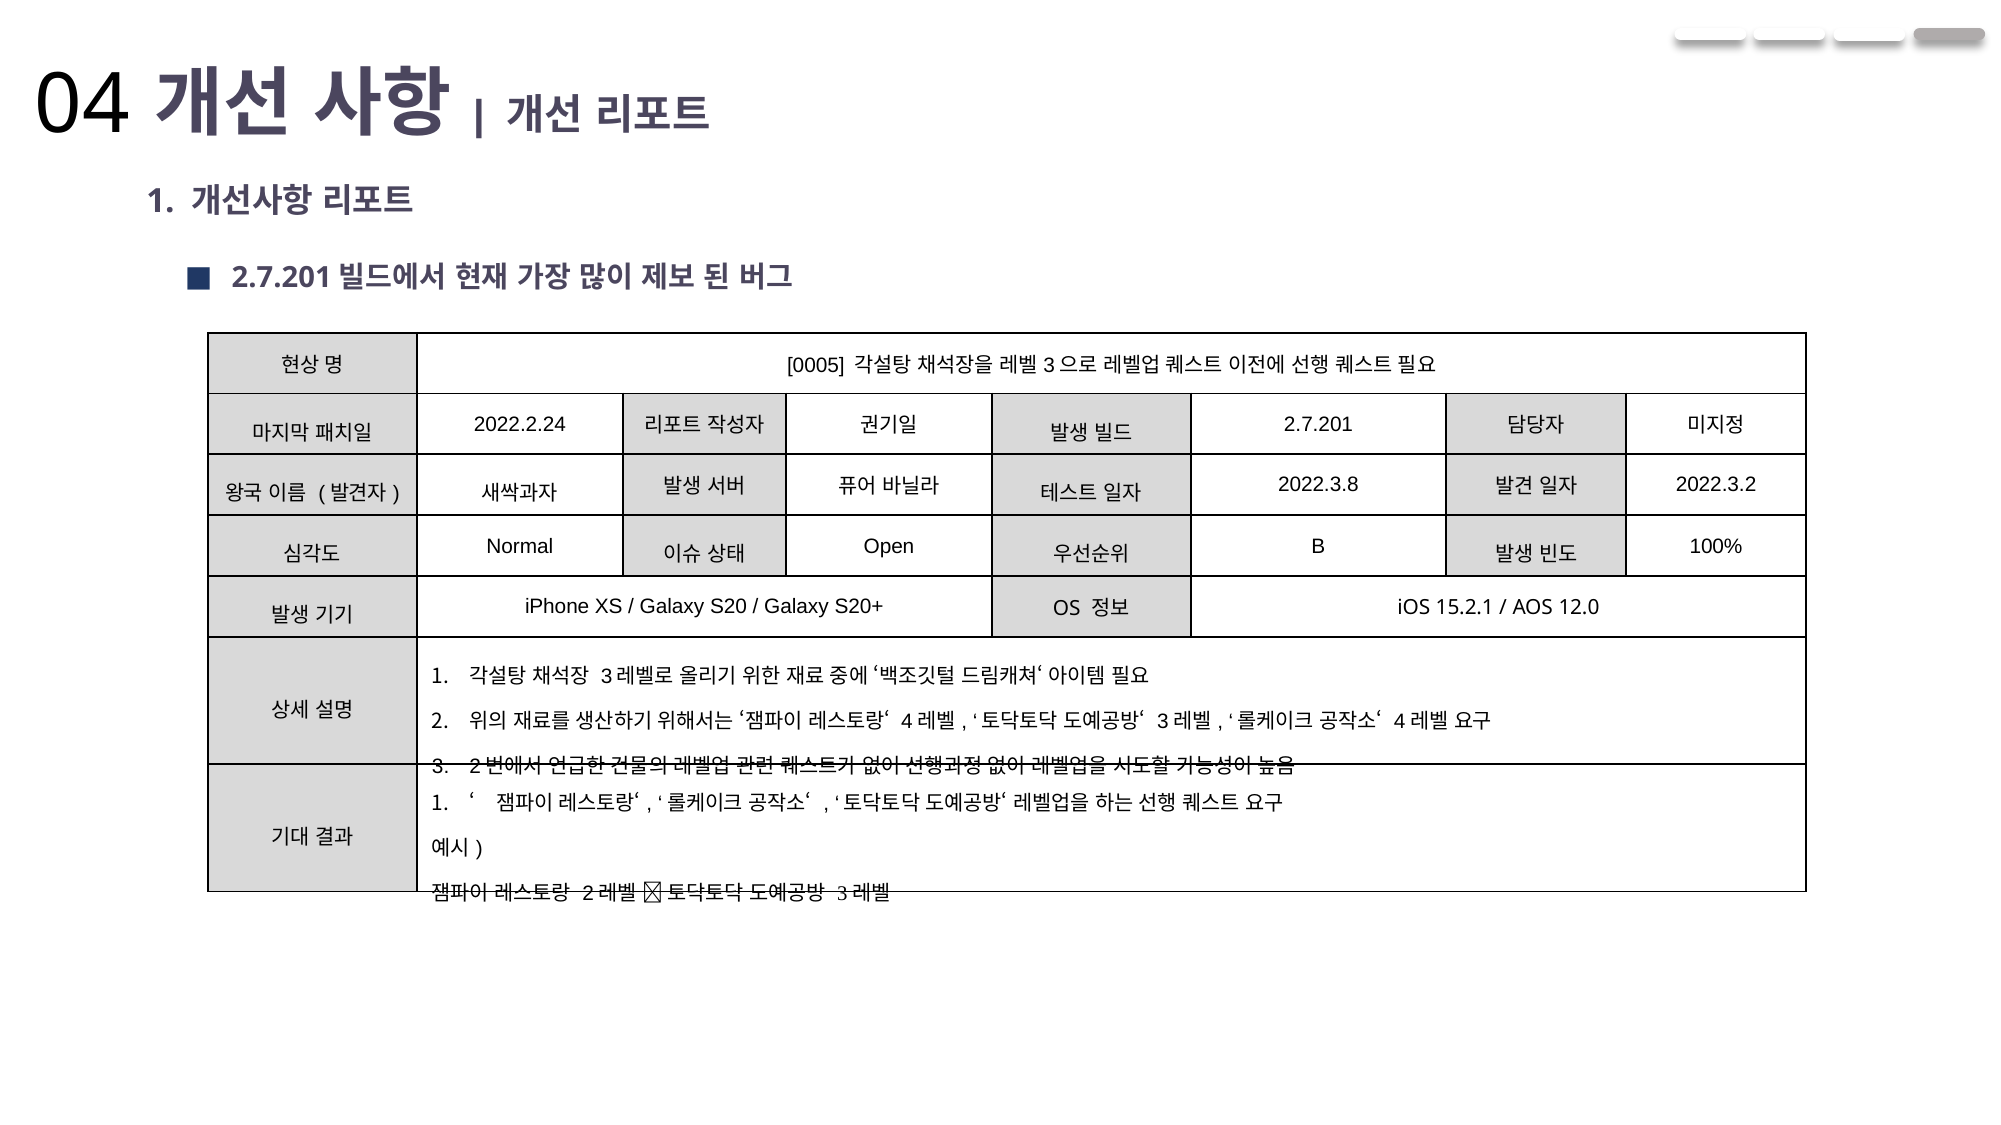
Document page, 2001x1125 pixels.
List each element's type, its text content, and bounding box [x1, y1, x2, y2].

table_cell OS 정보 [993, 577, 1190, 636]
table_cell 우선순위 [993, 516, 1190, 575]
table_cell iPhone XS / Galaxy S20 / Galaxy S20+ [418, 577, 991, 636]
table_cell 리포트 작성자 [624, 394, 785, 453]
text_box 04 [19, 41, 145, 157]
table_cell 상세 설명 [209, 638, 416, 763]
table_cell 2022.2.24 [418, 394, 622, 453]
table_cell 2022.3.8 [1192, 455, 1445, 514]
table_cell Open [787, 516, 991, 575]
table_cell 테스트 일자 [993, 455, 1190, 514]
text_box 1. 개선사항 리포트 [131, 172, 536, 227]
table_cell 발생 빌드 [993, 394, 1190, 453]
table_cell 각설탕 채석장 3레벨로 올리기 위한 재료 중에 ‘백조깃털 드림캐쳐‘ 아이템 필요 위의 재료를 생산하기 위해서는 ‘잼파이 레스토랑‘ 4레벨, ‘토닥토닥 도예공방‘ 3레벨, ‘롤케이크 공작소‘ 4레벨 요구 2번에서 언급한 건물의 레벨업 관련 퀘스트가 없어 선행과정 없이 레벨업을 시도할 가능성이 높음 [418, 638, 1805, 763]
table_cell 발견 일자 [1447, 455, 1625, 514]
table_cell 권기일 [787, 394, 991, 453]
table_cell 미지정 [1627, 394, 1805, 453]
table_cell Normal [418, 516, 622, 575]
table_cell 발생 빈도 [1447, 516, 1625, 575]
text_box 개선 사항 | 개선 리포트 [145, 46, 1105, 152]
table_cell 발생 서버 [624, 455, 785, 514]
table_cell 담당자 [1447, 394, 1625, 453]
table_cell 2.7.201 [1192, 394, 1445, 453]
table_cell 왕국 이름 (발견자) [209, 455, 416, 514]
table_cell 100% [1627, 516, 1805, 575]
table_cell 마지막 패치일 [209, 394, 416, 453]
table_cell B [1192, 516, 1445, 575]
table_header 현상 명 [209, 334, 416, 393]
table_cell 이슈 상태 [624, 516, 785, 575]
table_cell ‘잼파이 레스토랑‘, ‘롤케이크 공작소‘ , ‘토닥토닥 도예공방‘ 레벨업을 하는 선행 퀘스트 요구 예시) 잼파이 레스토랑 2레벨  토닥토닥 도예공방 3레벨 [418, 765, 1805, 891]
text_box 2.7.201빌드에서 현재 가장 많이 제보 된 버그 [169, 243, 850, 301]
table_cell iOS 15.2.1 / AOS 12.0 [1192, 577, 1805, 636]
table_cell 새싹과자 [418, 455, 622, 514]
table_cell 기대 결과 [209, 765, 416, 891]
table_cell 발생 기기 [209, 577, 416, 636]
table_cell 심각도 [209, 516, 416, 575]
table_cell 2022.3.2 [1627, 455, 1805, 514]
table_cell 퓨어 바닐라 [787, 455, 991, 514]
table_header [0005] 각설탕 채석장을 레벨3으로 레벨업 퀘스트 이전에 선행 퀘스트 필요 [418, 334, 1805, 393]
